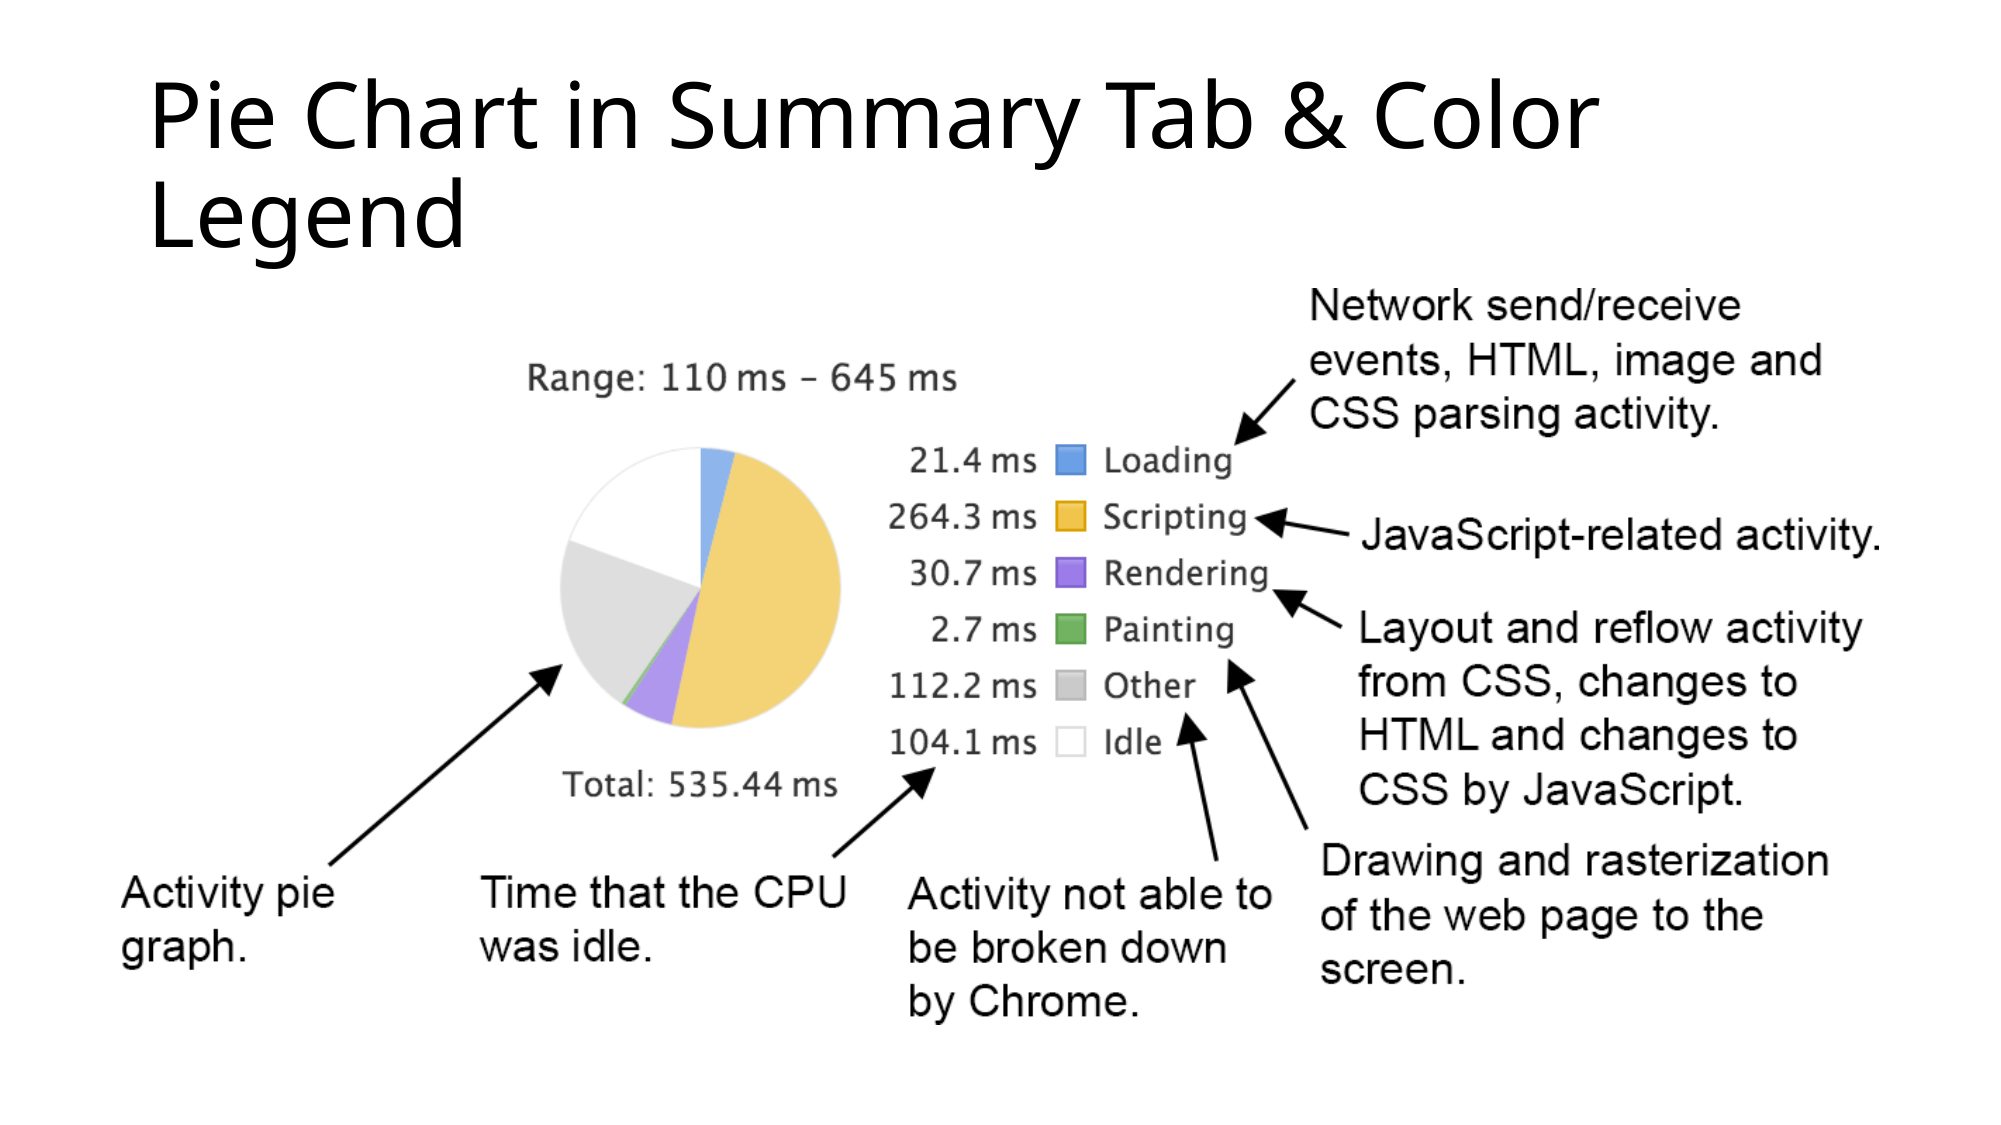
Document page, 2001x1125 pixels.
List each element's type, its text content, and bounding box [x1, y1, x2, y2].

title Pie Chart in Summary Tab & Color Legend [132, 59, 1858, 278]
picture [121, 288, 1879, 1025]
